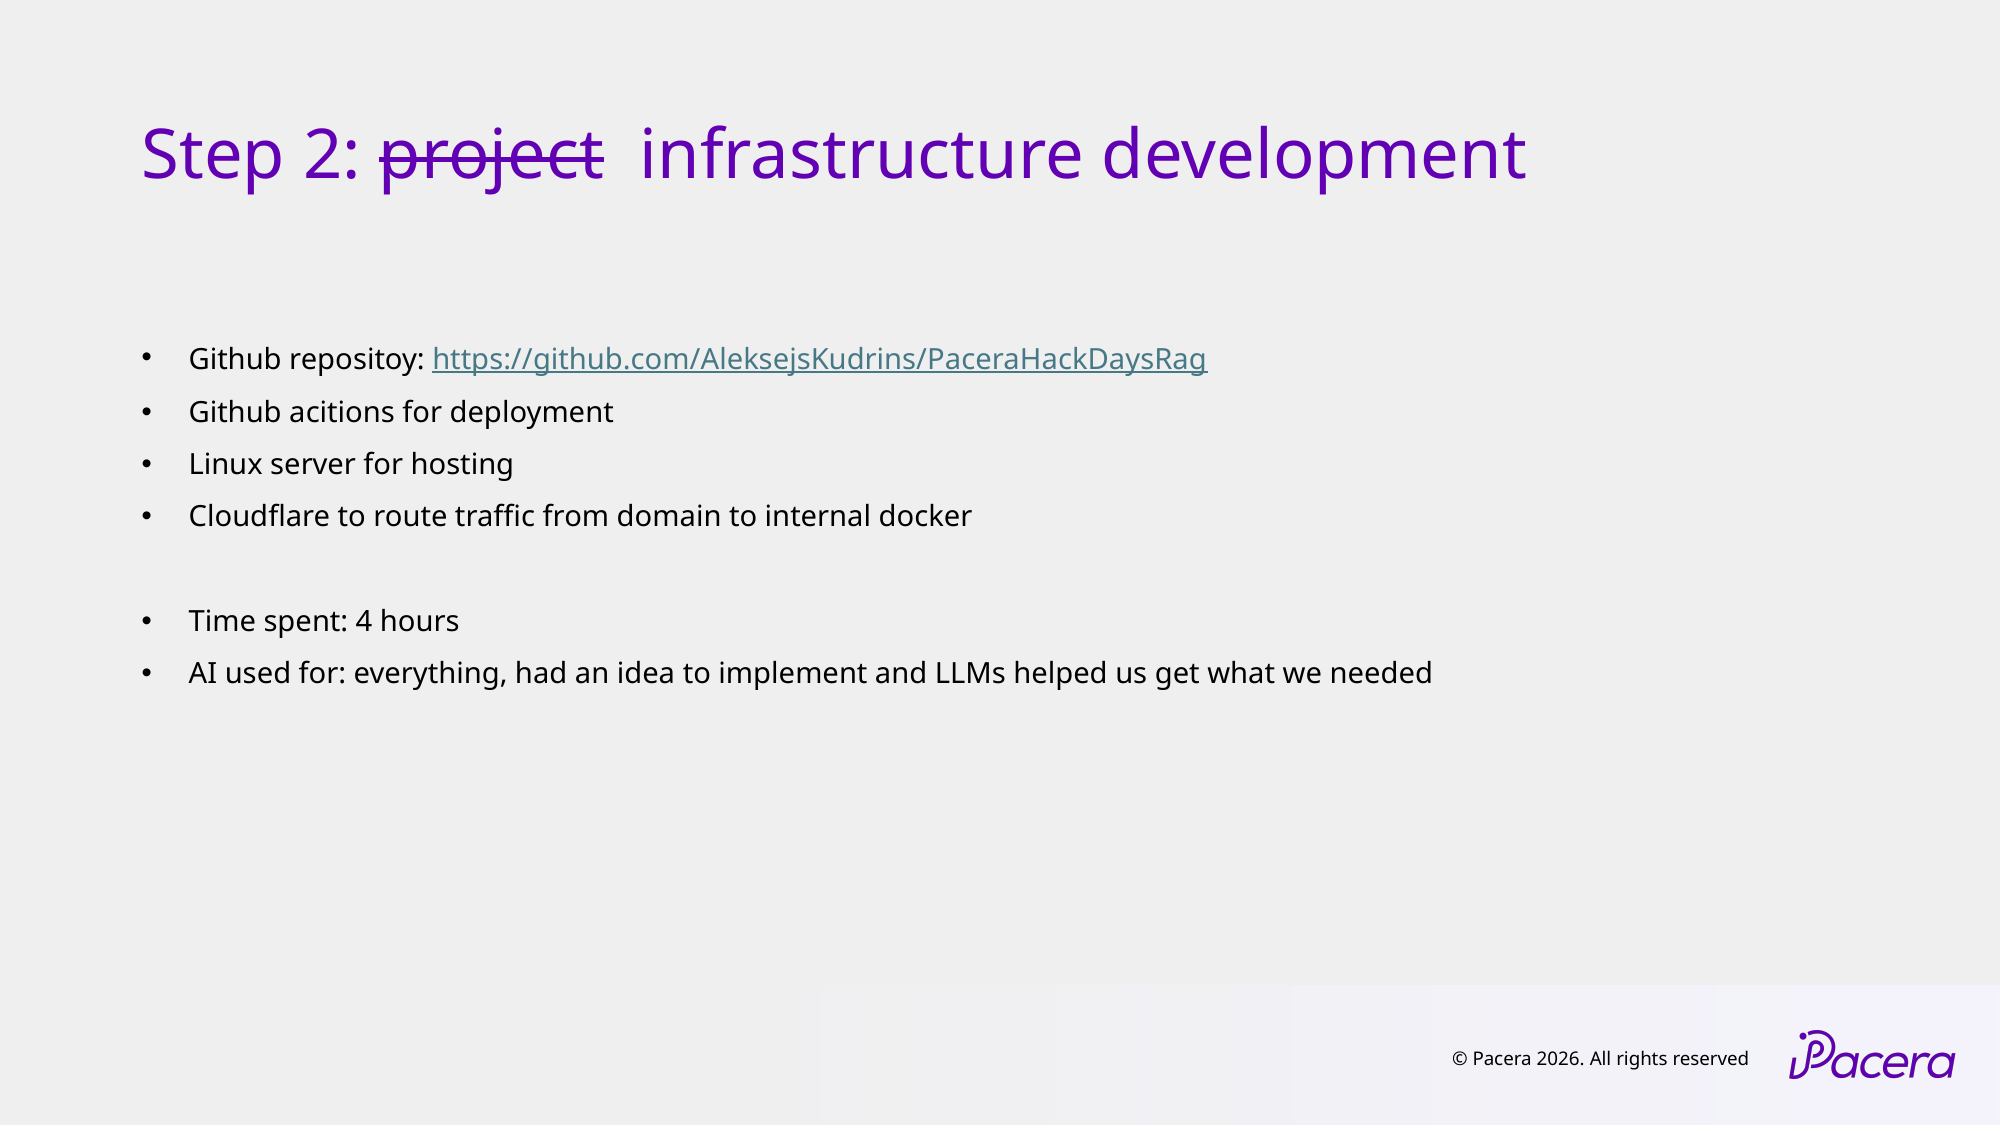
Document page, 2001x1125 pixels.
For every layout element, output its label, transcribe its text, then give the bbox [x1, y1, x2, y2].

list Github repositoy: https://github.com/AleksejsKudrins/PaceraHackDaysRag Github acitions for deployment Linux server for hosting Cloudflare to route traffic from domain to internal docker Time spent: 4 hours AI used for: everything, had an idea to implement and LLMs helped us get what we needed [126, 333, 1772, 939]
title Step 2: project infrastructure development [126, 111, 1772, 173]
picture [1788, 1029, 1957, 1081]
